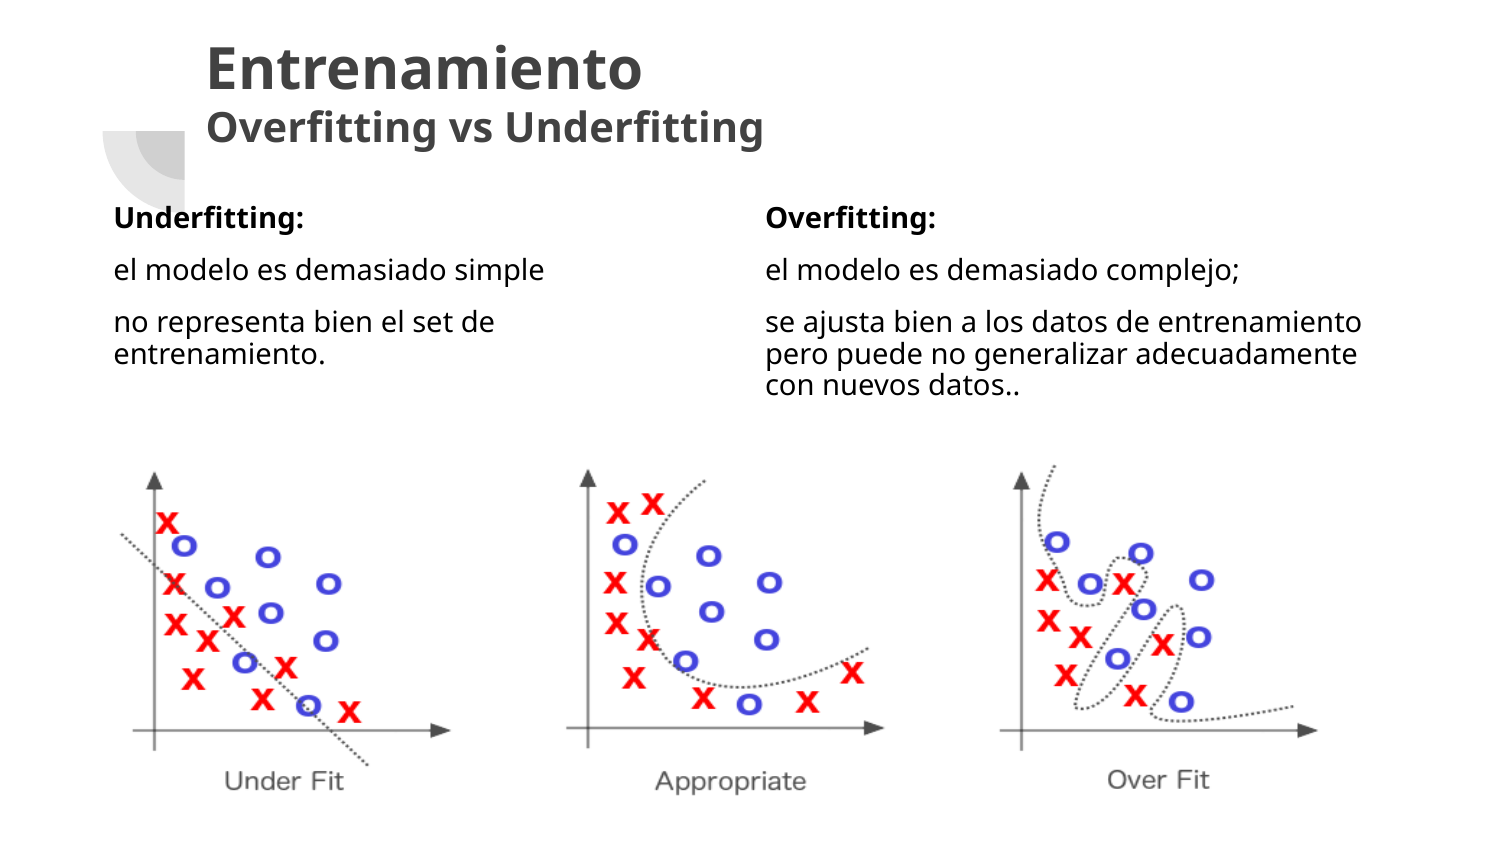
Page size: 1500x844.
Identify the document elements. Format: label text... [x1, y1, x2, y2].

list Overfitting: el modelo es demasiado complejo; se ajusta bien a los datos de entrenamiento pero puede no generalizar adecuadamente con nuevos datos.. [750, 188, 1426, 450]
list Underfitting: el modelo es demasiado simple no representa bien el set de entrenamiento. [23, 188, 699, 450]
picture [93, 430, 1345, 808]
title Entrenamiento Overfitting vs Underfitting [190, 15, 1344, 180]
